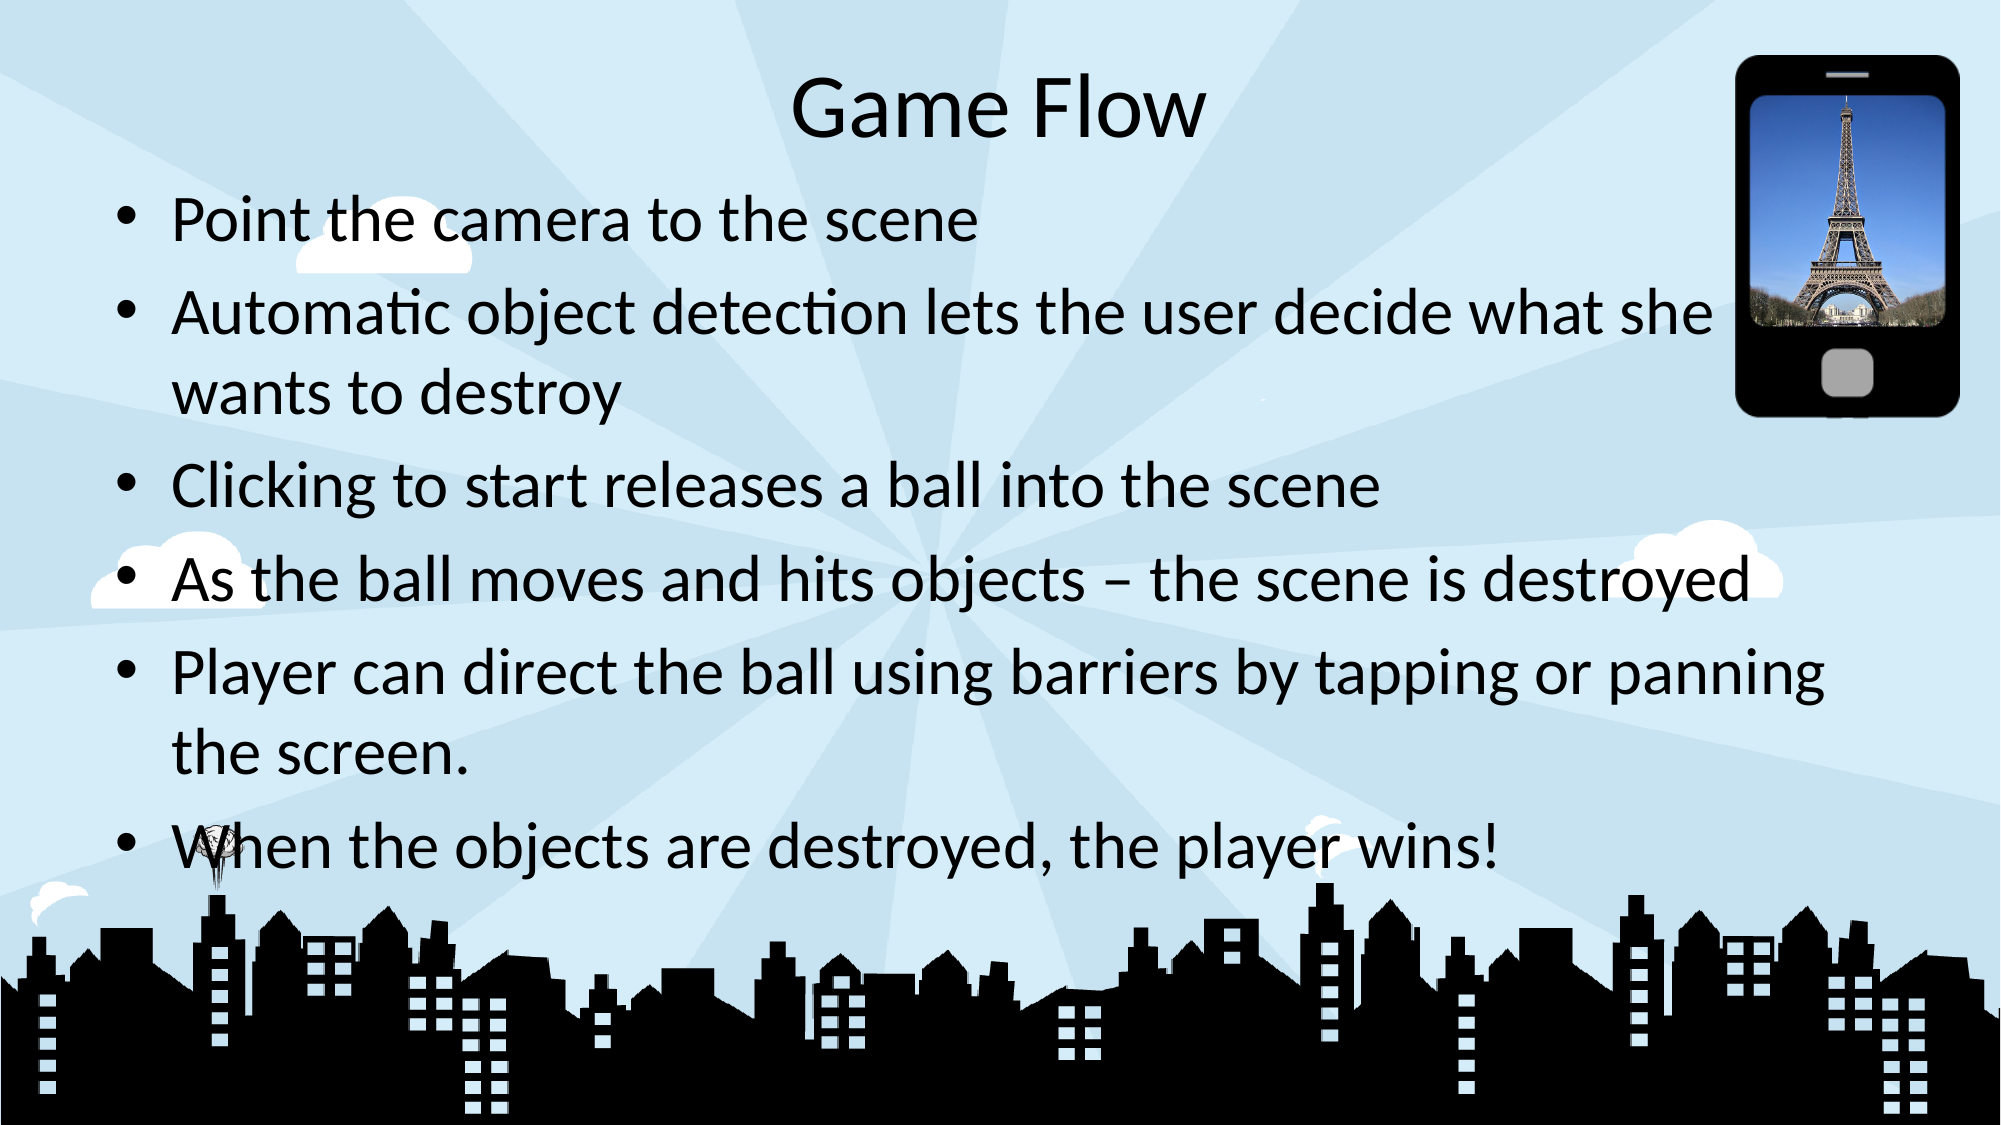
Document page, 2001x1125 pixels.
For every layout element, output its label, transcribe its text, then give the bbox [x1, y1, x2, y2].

picture [0, 0, 2001, 1125]
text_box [1734, 55, 1960, 419]
title Game Flow [99, 6, 1900, 166]
list Point the camera to the scene Automatic object detection lets the user decide what she wants to destroy Clicking to start releases a ball into the scene As the ball moves and hits objects – the scene is destroyed Player can direct the ball using barriers by tapping or panning the screen. When the objects are destroyed, the player wins! [99, 166, 1900, 910]
